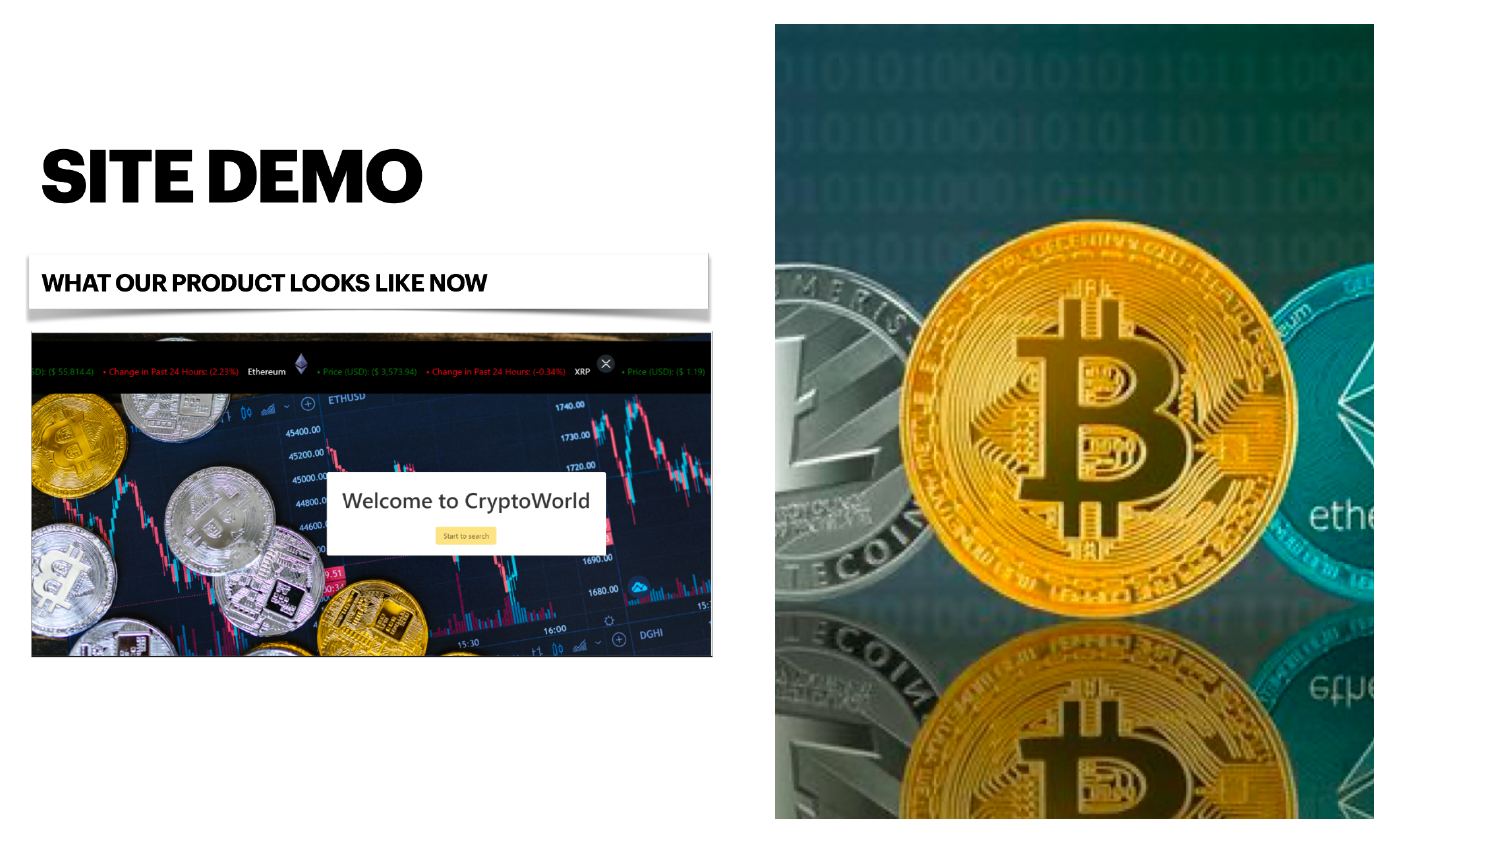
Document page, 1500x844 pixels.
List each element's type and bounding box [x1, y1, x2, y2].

picture [24, 24, 1375, 819]
